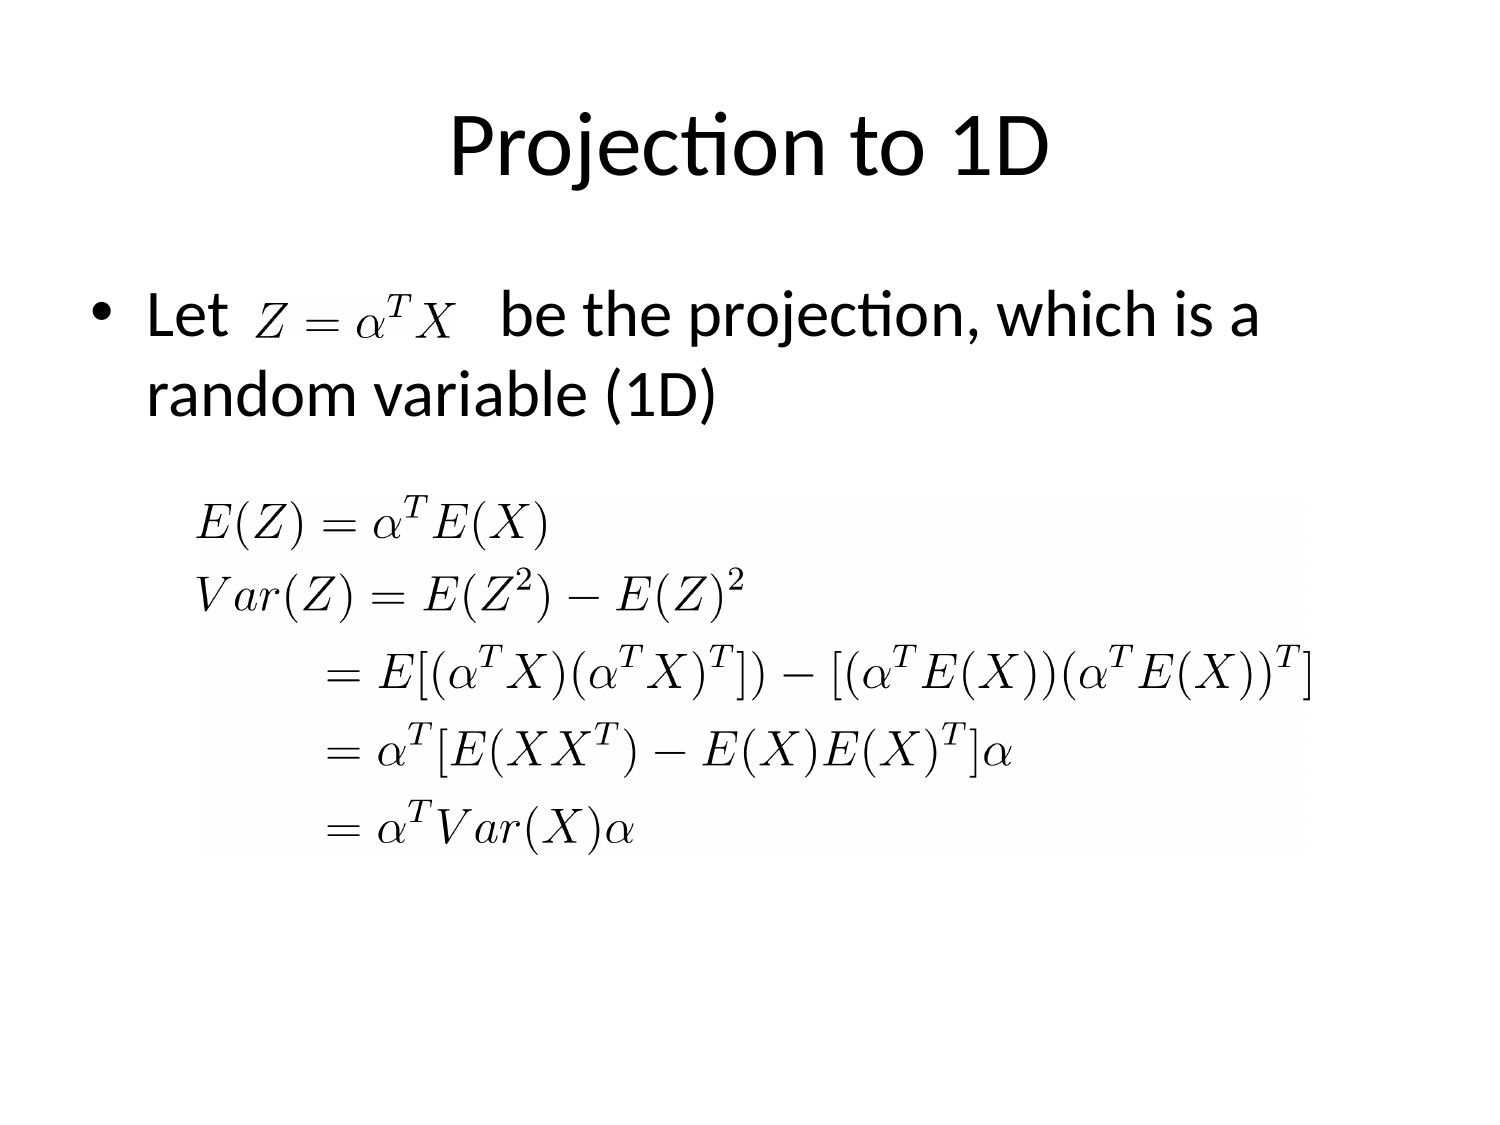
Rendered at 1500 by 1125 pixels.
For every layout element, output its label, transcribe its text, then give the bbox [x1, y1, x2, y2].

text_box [194, 491, 1312, 861]
list Let be the projection, which is a random variable (1D) [75, 262, 1425, 1005]
title Projection to 1D [75, 45, 1425, 233]
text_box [253, 290, 459, 351]
